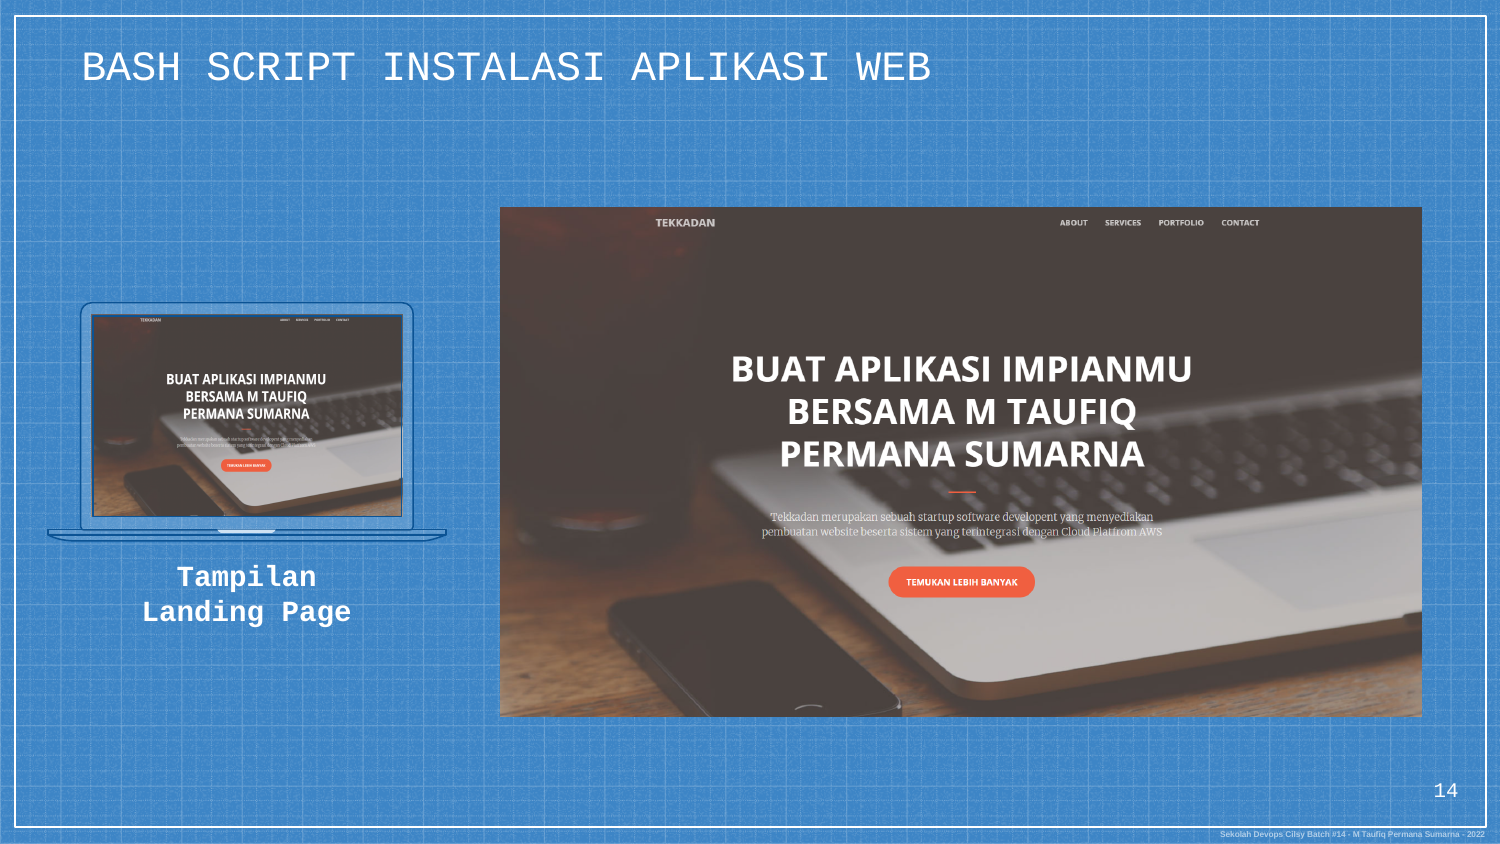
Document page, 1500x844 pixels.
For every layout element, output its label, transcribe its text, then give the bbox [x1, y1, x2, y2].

title BASH SCRIPT INSTALASI APLIKASI WEB [66, 23, 1417, 92]
slide_number 14 [1398, 761, 1474, 810]
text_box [47, 302, 447, 542]
text_box Tampilan Landing Page [125, 550, 368, 635]
picture [0, 0, 1500, 844]
